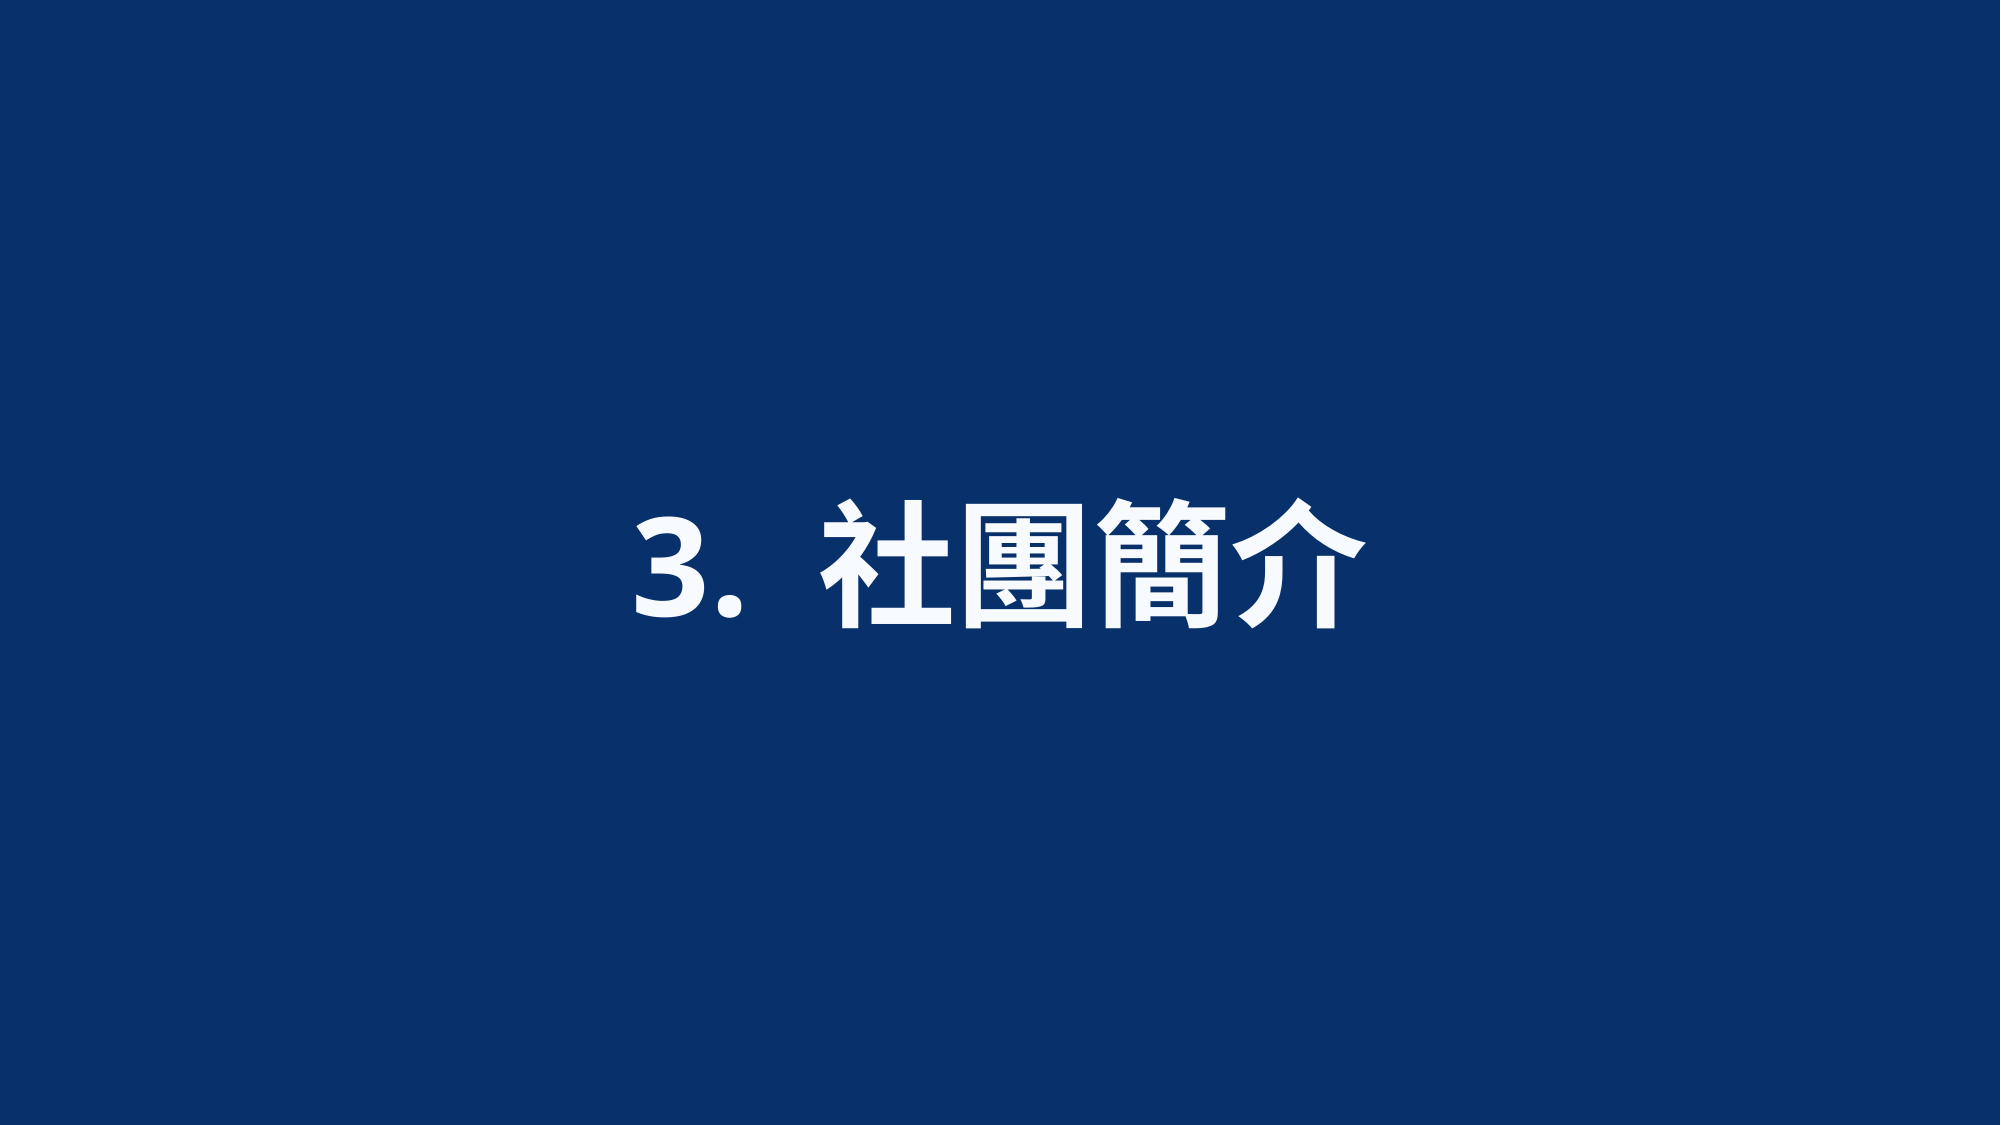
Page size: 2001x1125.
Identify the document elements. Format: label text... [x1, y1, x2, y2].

text_box 3. 社團簡介 [617, 471, 1384, 652]
